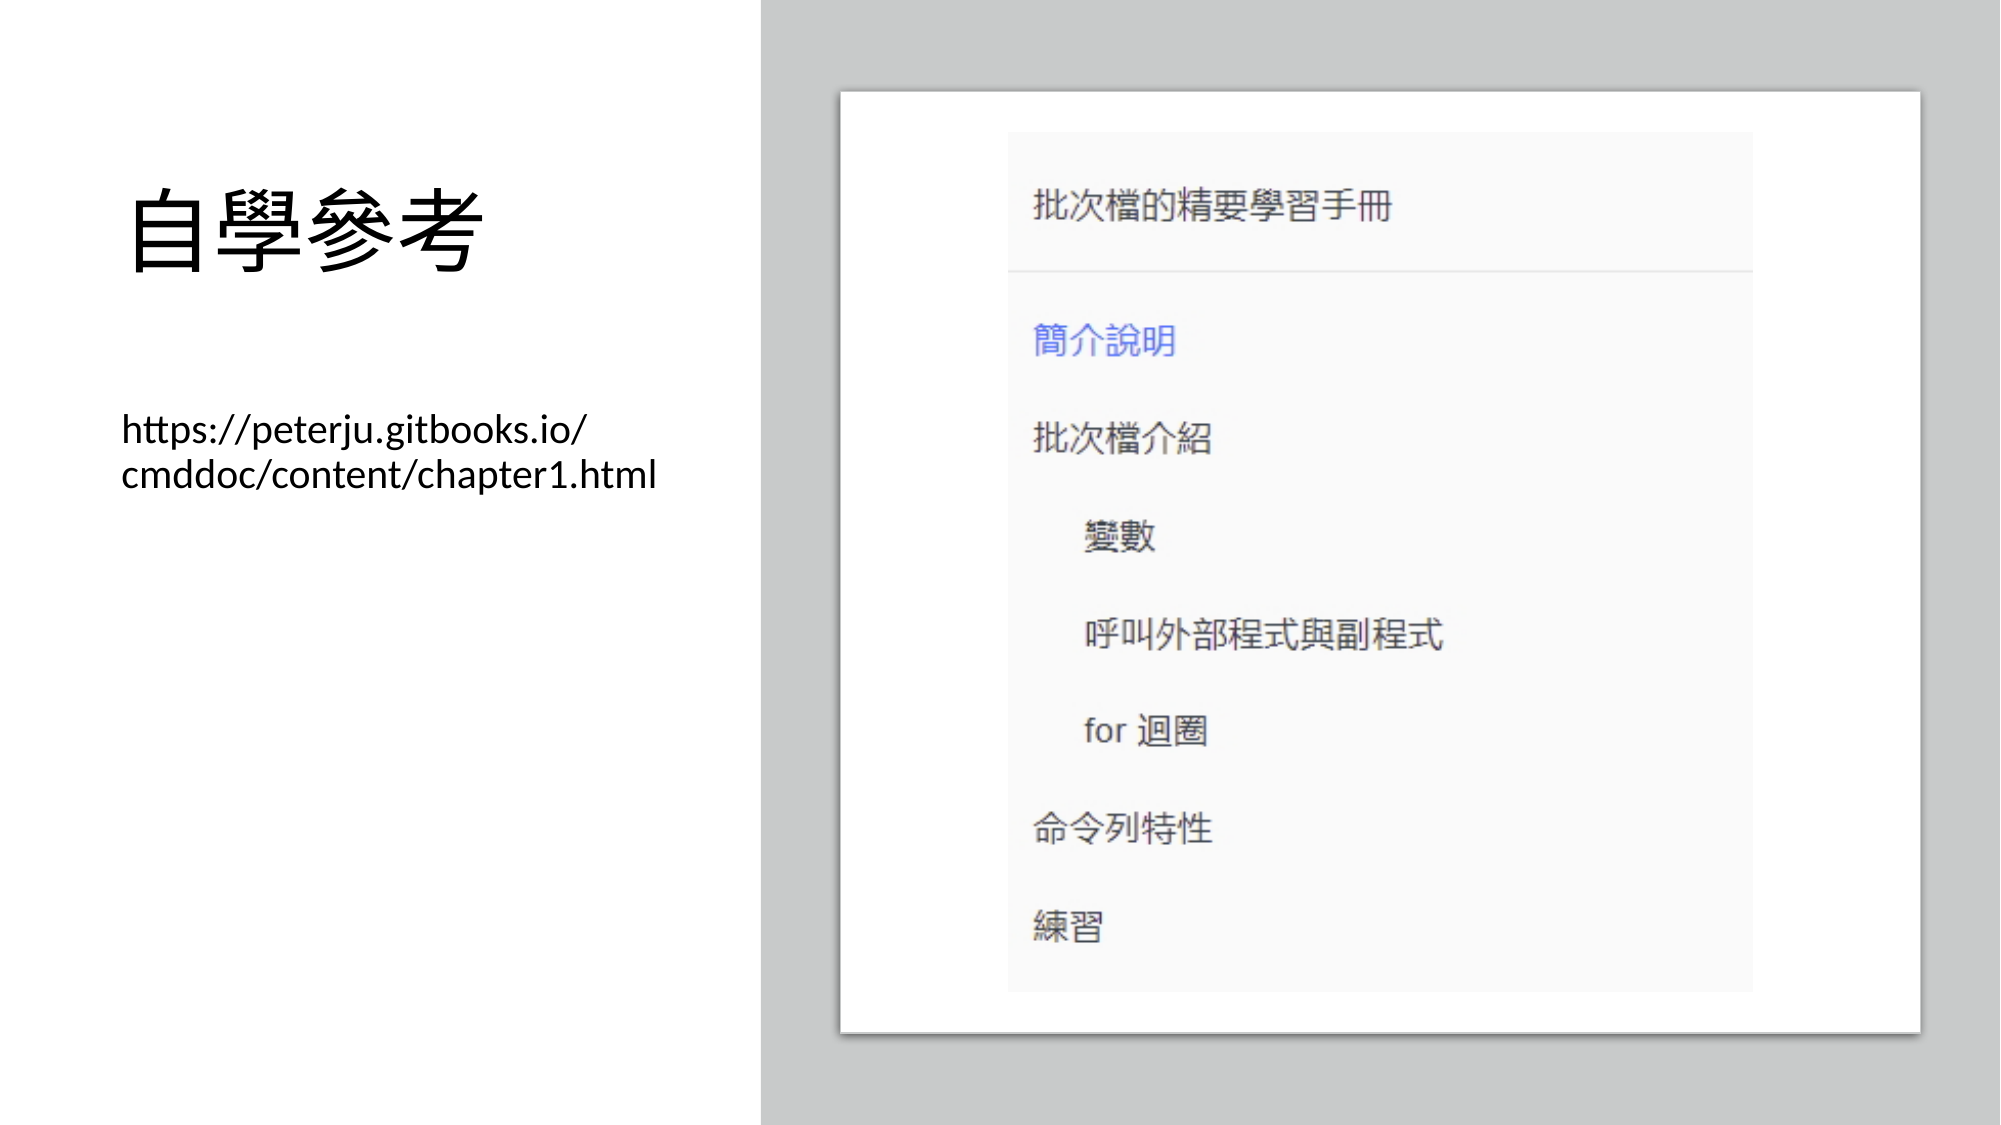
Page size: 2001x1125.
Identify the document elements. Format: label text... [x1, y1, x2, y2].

text_box [760, 0, 2000, 1125]
text_box [839, 90, 1922, 1034]
list https://peterju.gitbooks.io/cmddoc/content/chapter1.html [106, 399, 682, 1021]
title 自學參考 [106, 103, 682, 370]
picture [1008, 132, 1753, 992]
